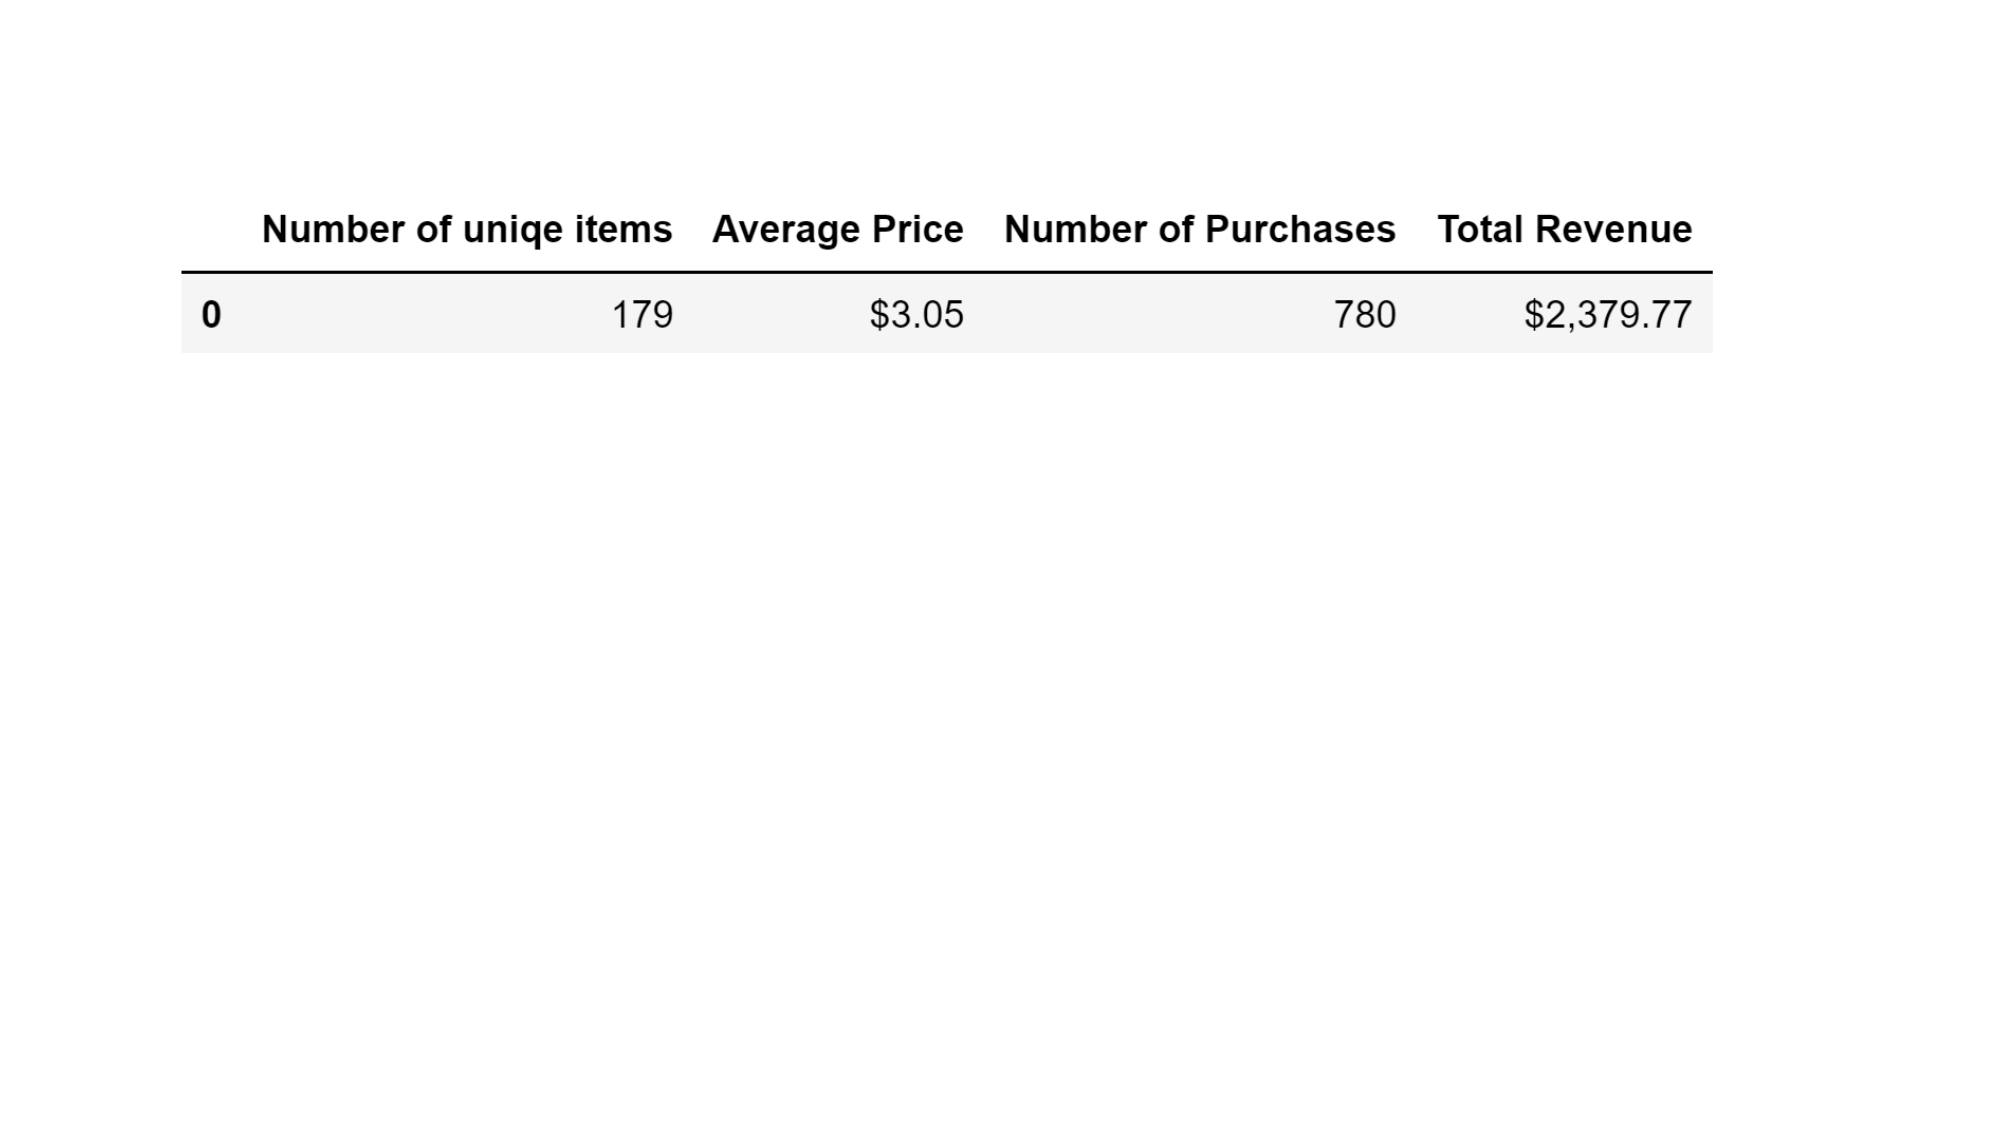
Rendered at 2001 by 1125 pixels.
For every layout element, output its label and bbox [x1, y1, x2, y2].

picture [162, 202, 1745, 353]
